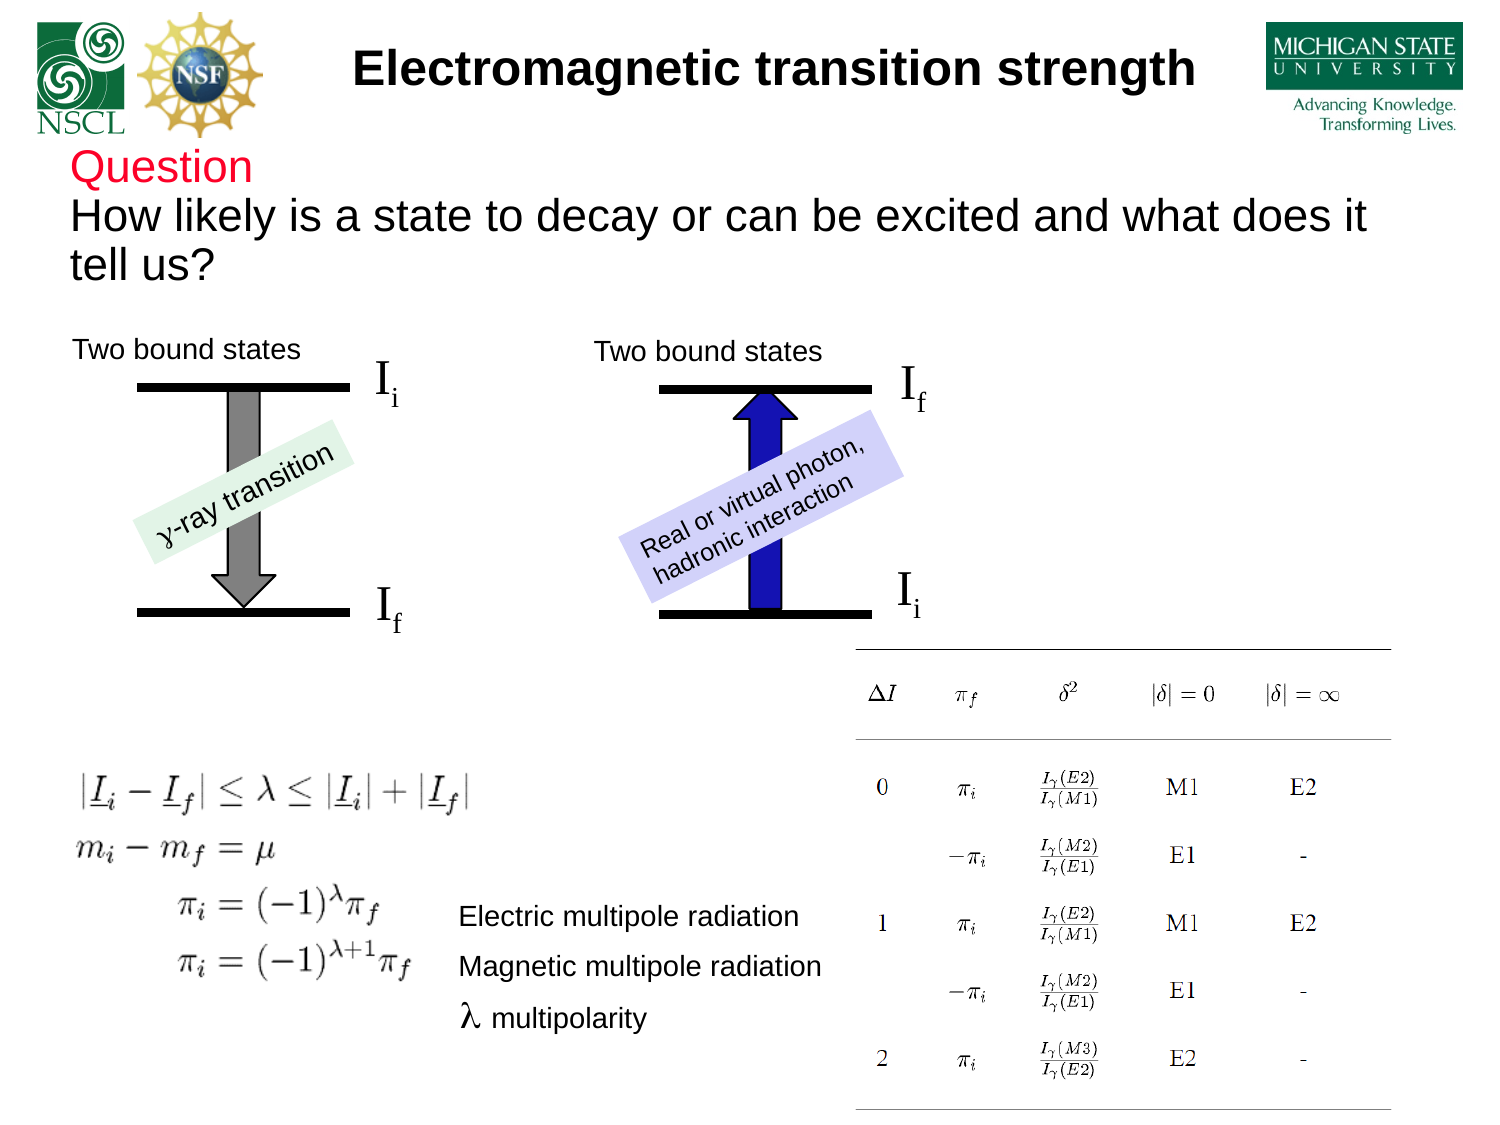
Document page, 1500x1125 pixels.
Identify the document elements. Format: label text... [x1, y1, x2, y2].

picture [137, 12, 263, 135]
picture [838, 633, 1406, 1119]
text_box [211, 512, 276, 608]
text_box [227, 396, 260, 471]
text_box Real or virtual photon, hadronic interaction [618, 409, 905, 604]
text_box Two bound states [57, 323, 317, 373]
text_box Two bound states [578, 324, 839, 375]
title Electromagnetic transition strength [315, 39, 1234, 100]
text_box If [360, 563, 418, 647]
picture [31, 16, 130, 140]
text_box If [885, 342, 942, 426]
text_box Ii [881, 548, 936, 632]
text_box  multipolarity [445, 983, 663, 1044]
text_box [749, 539, 782, 609]
text_box Question How likely is a state to decay or can be excited and what does it tell us? [56, 135, 1451, 324]
picture [1266, 22, 1463, 134]
picture [37, 732, 488, 1002]
text_box Electric multipole radiation Magnetic multipole radiation [492, 890, 833, 990]
text_box [733, 398, 798, 470]
text_box Ii [359, 337, 415, 421]
text_box -ray transition [132, 419, 355, 565]
